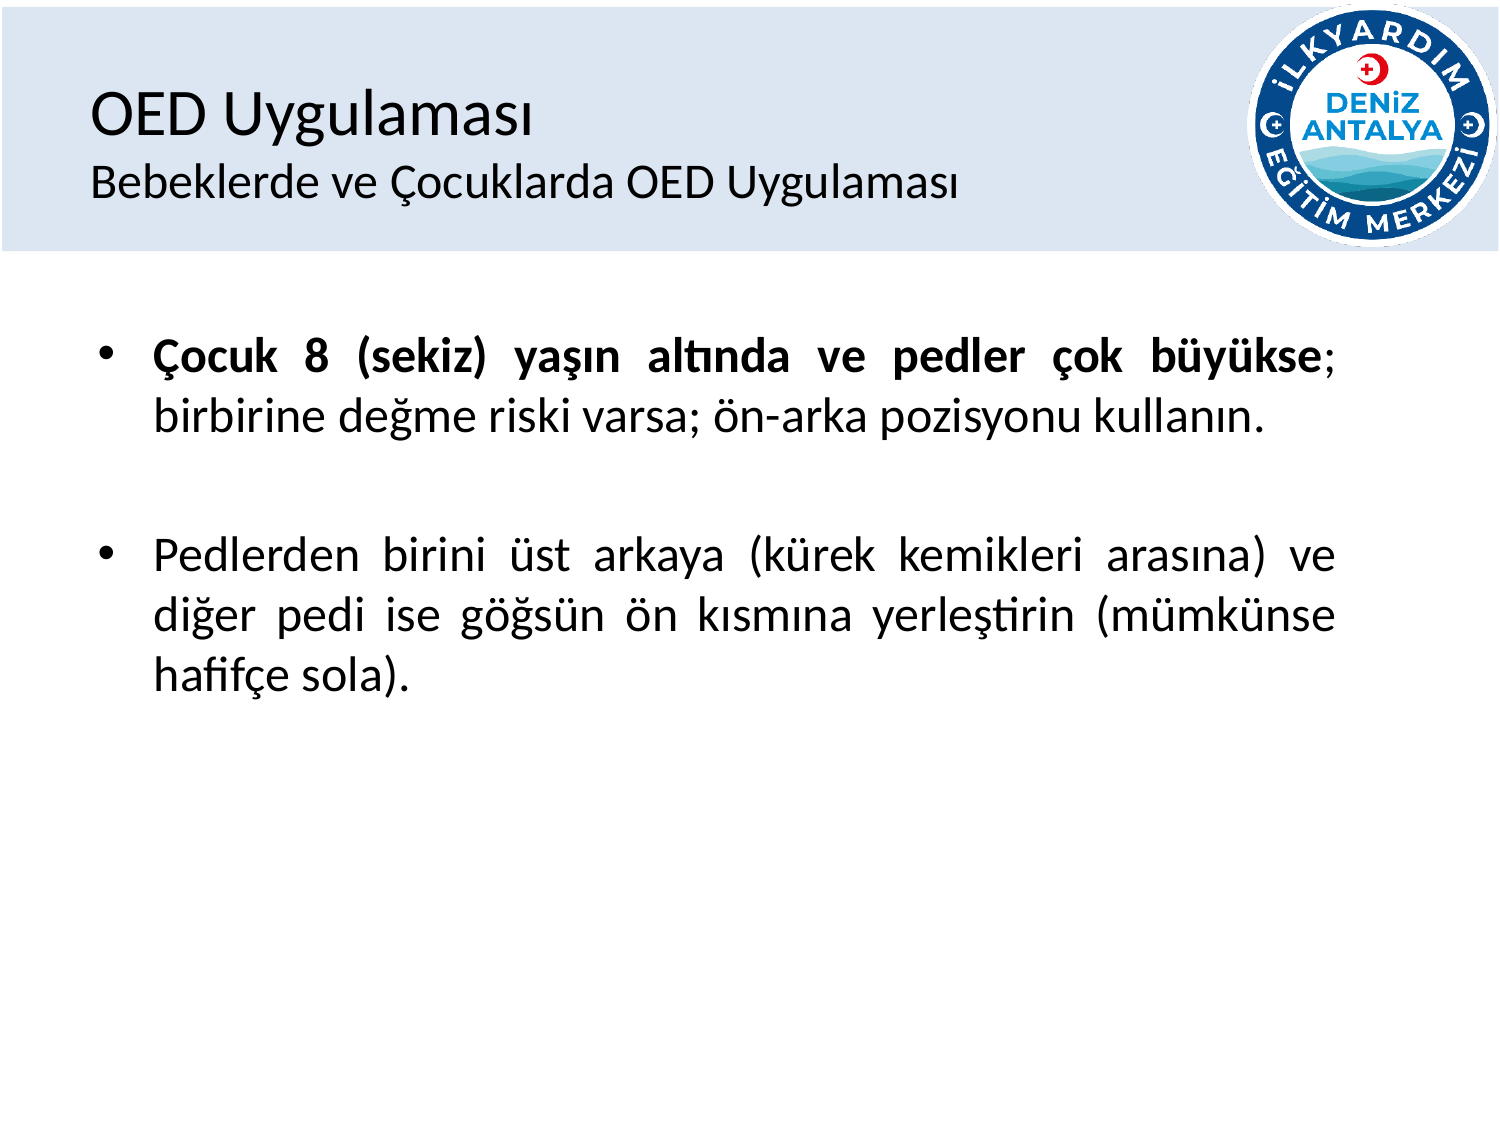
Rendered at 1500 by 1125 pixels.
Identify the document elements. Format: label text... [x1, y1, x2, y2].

title OED Uygulaması Bebeklerde ve Çocuklarda OED Uygulaması [75, 45, 1199, 233]
text_box Çocuk 8 (sekiz) yaşın altında ve pedler çok büyükse; birbirine değme riski varsa; ön-arka pozisyonu kullanın. Pedlerden birini üst arkaya (kürek kemikleri arasına) ve diğer pedi ise göğsün ön kısmına yerleştirin (mümkünse hafifçe sola). [82, 314, 1353, 965]
text_box [0, 5, 1245, 253]
picture [1247, 1, 1497, 247]
